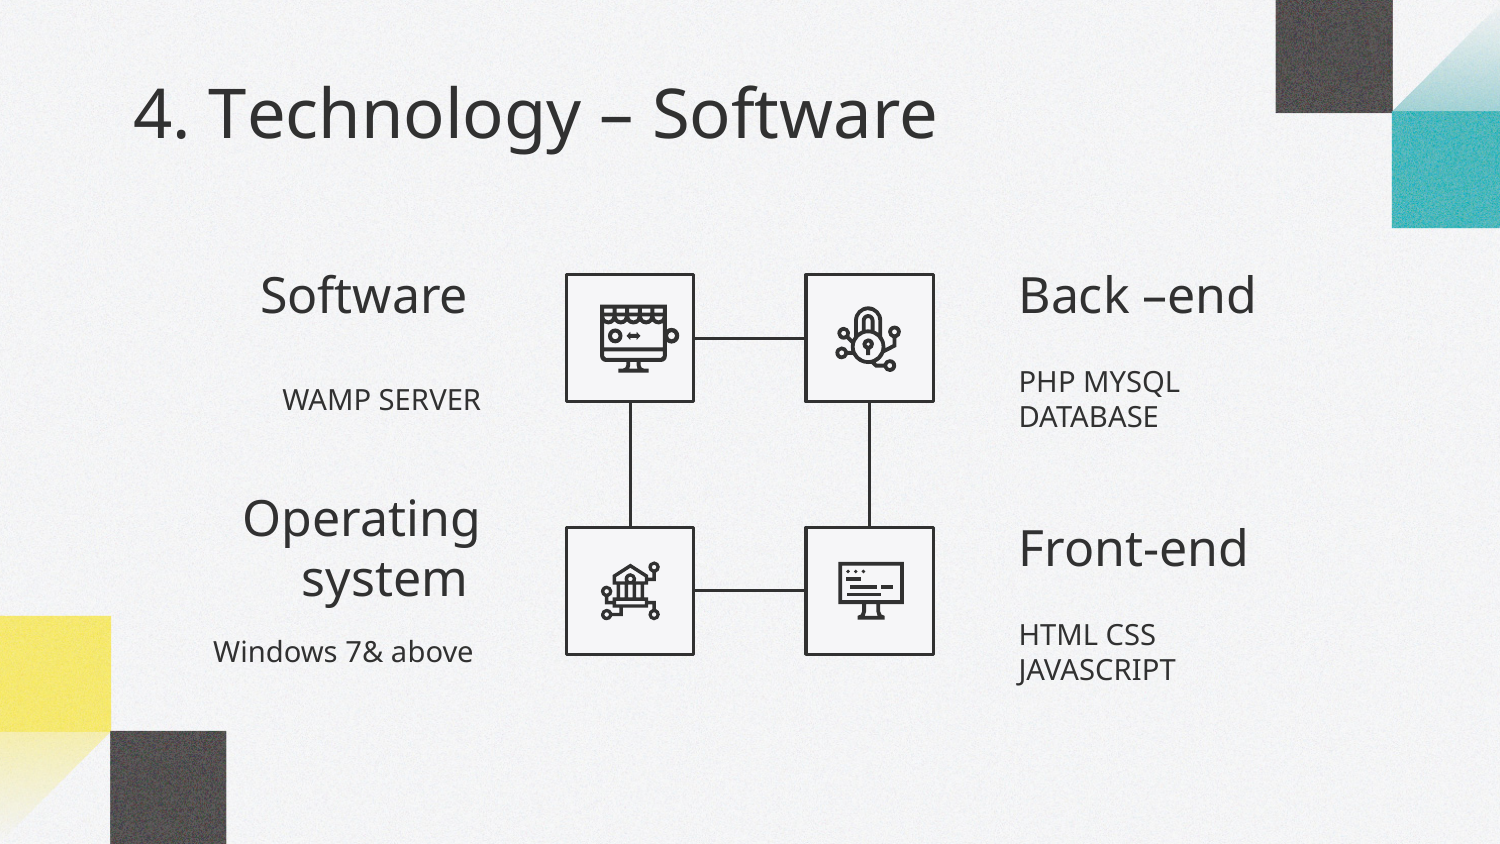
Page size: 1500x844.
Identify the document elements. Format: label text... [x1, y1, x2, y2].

text_box [566, 274, 694, 402]
text_box Back –end [1003, 238, 1327, 349]
text_box HTML CSS JAVASCRIPT [1003, 611, 1327, 691]
text_box WAMP SERVER [173, 358, 497, 439]
text_box Software [173, 238, 497, 349]
title 4. Technology – Software [118, 63, 1159, 158]
text_box [600, 561, 660, 621]
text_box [599, 304, 680, 373]
text_box [566, 527, 694, 655]
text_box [838, 561, 905, 620]
text_box Windows 7& above [173, 611, 497, 691]
picture [0, 0, 1500, 844]
text_box [806, 274, 934, 402]
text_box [834, 306, 902, 373]
text_box [806, 527, 934, 655]
text_box PHP MYSQL DATABASE [1003, 358, 1327, 439]
text_box Operating system [173, 491, 497, 602]
text_box Front-end [1003, 490, 1327, 602]
